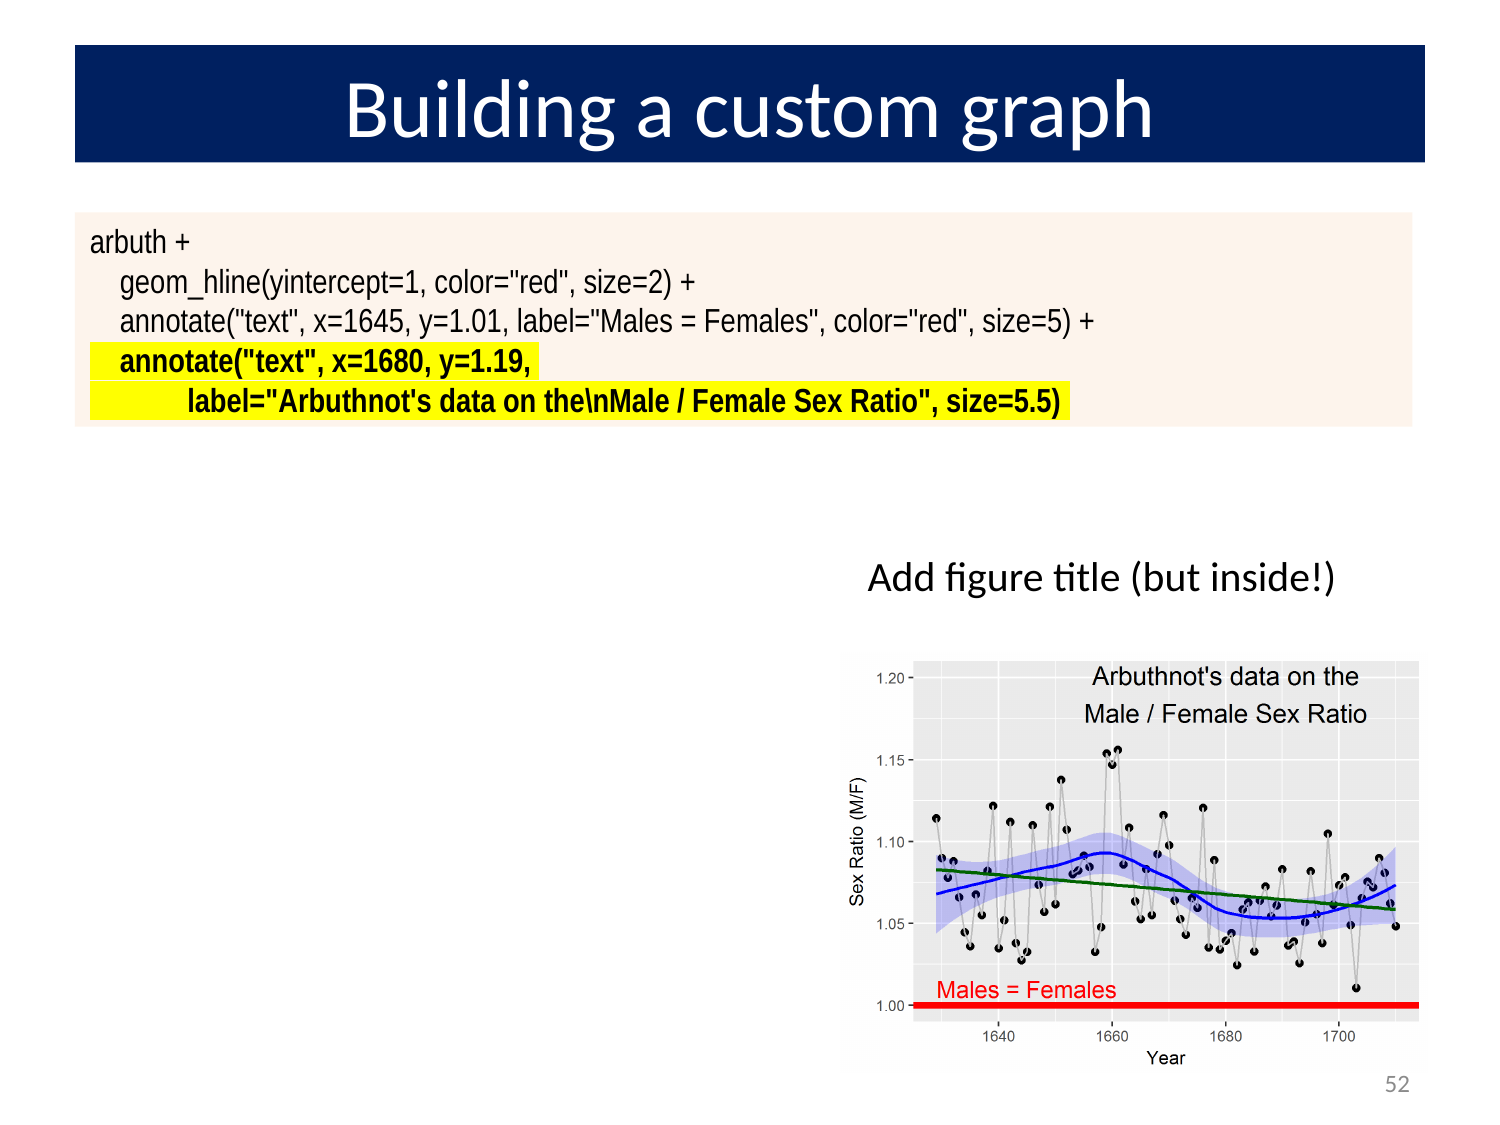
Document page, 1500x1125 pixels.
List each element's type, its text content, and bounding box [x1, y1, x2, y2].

title Building a custom graph [75, 45, 1425, 163]
slide_number 52 [1074, 1081, 1425, 1103]
text_box arbuth + geom_hline(yintercept=1, color="red", size=2) + annotate("text", x=1645, y=1.01, label="Males = Females", color="red", size=5) + annotate("text", x=1680, y=1.19, label="Arbuthnot's data on the\nMale / Female Sex Ratio", size=5.5) [74, 212, 1413, 427]
picture [839, 652, 1429, 1073]
text_box Add figure title (but inside!) [852, 542, 1416, 608]
